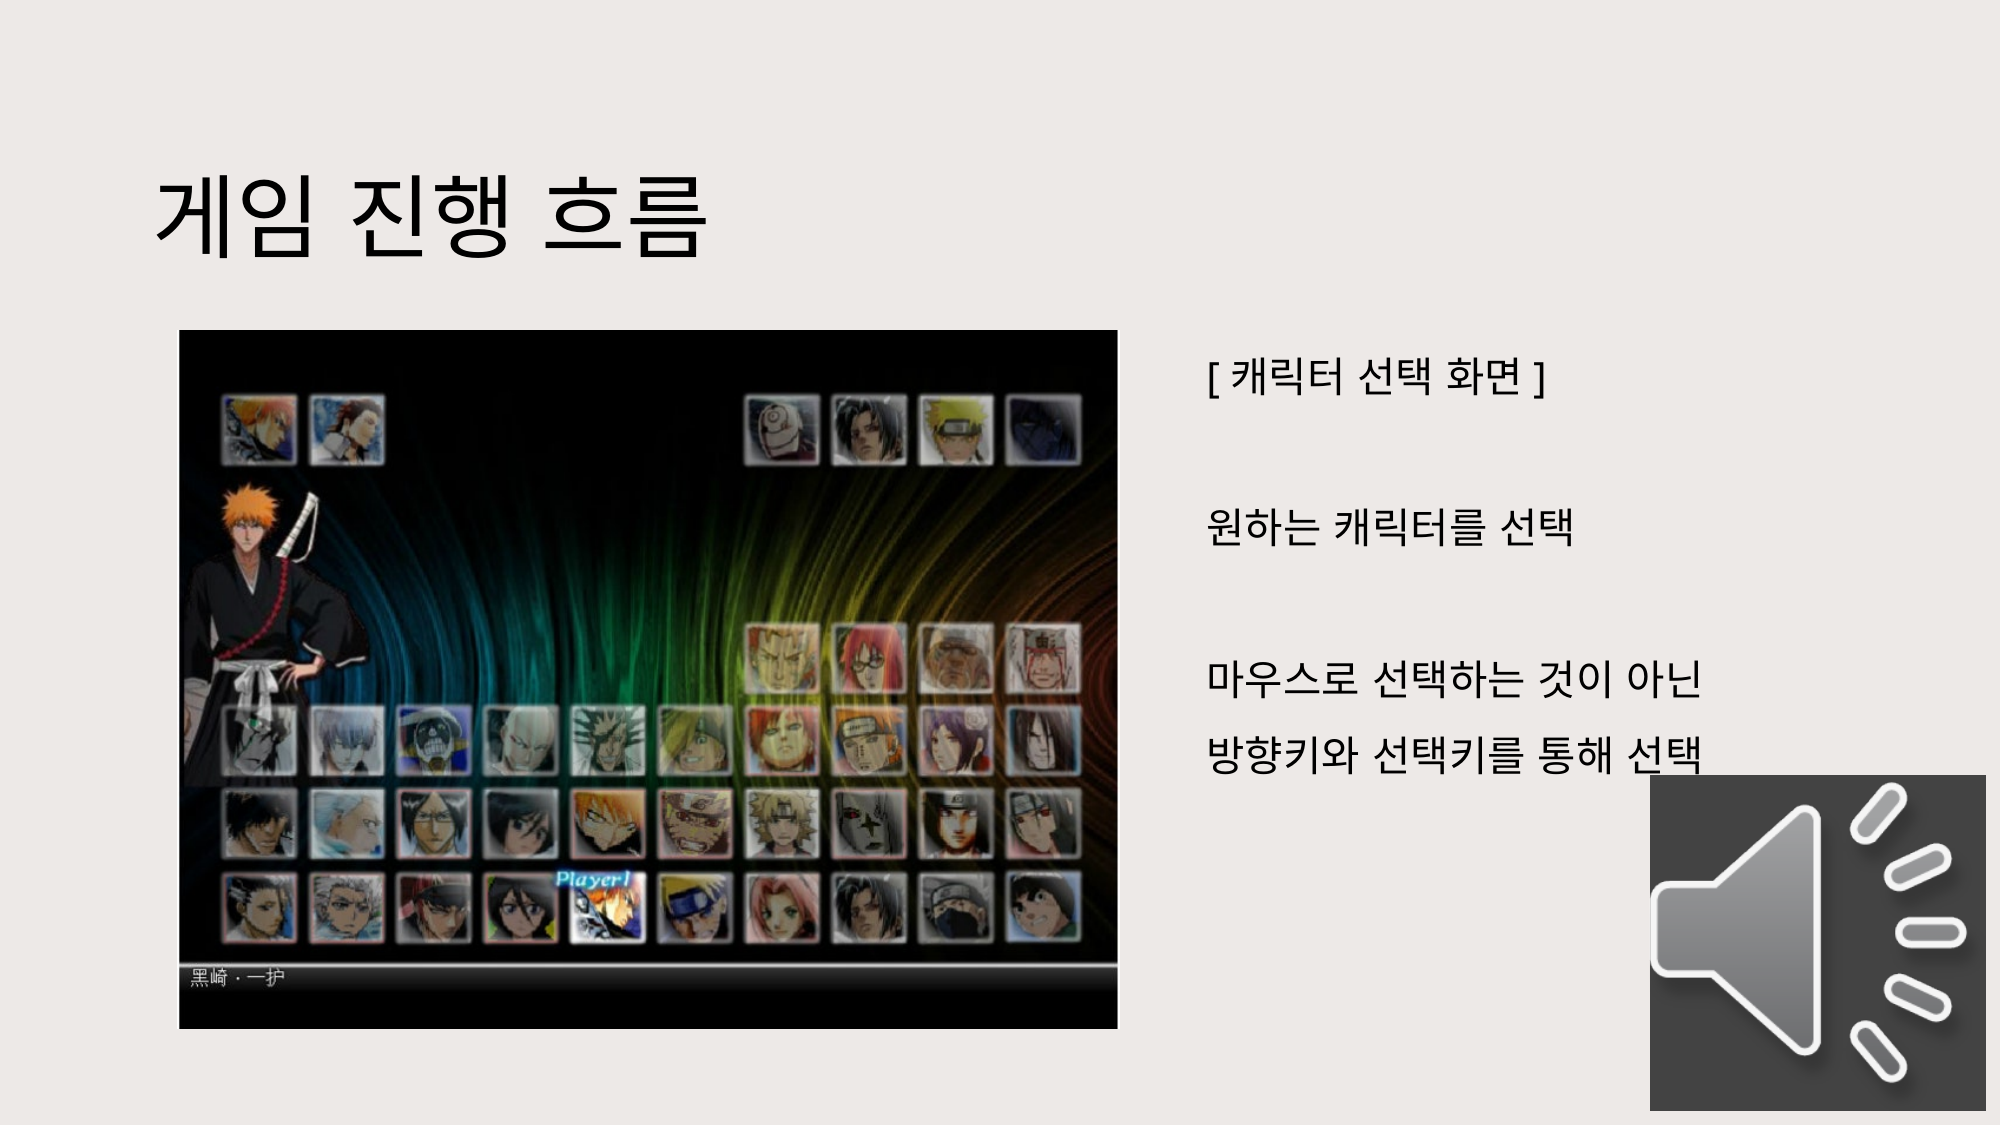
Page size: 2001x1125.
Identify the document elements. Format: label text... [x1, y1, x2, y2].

picture [177, 330, 1120, 1029]
title 게임 진행 흐름 [137, 95, 1863, 280]
list [캐릭터 선택 화면] 원하는 캐릭터를 선택 마우스로 선택하는 것이 아닌 방향키와 선택키를 통해 선택 [1191, 338, 1863, 1014]
picture [1648, 773, 1987, 1112]
